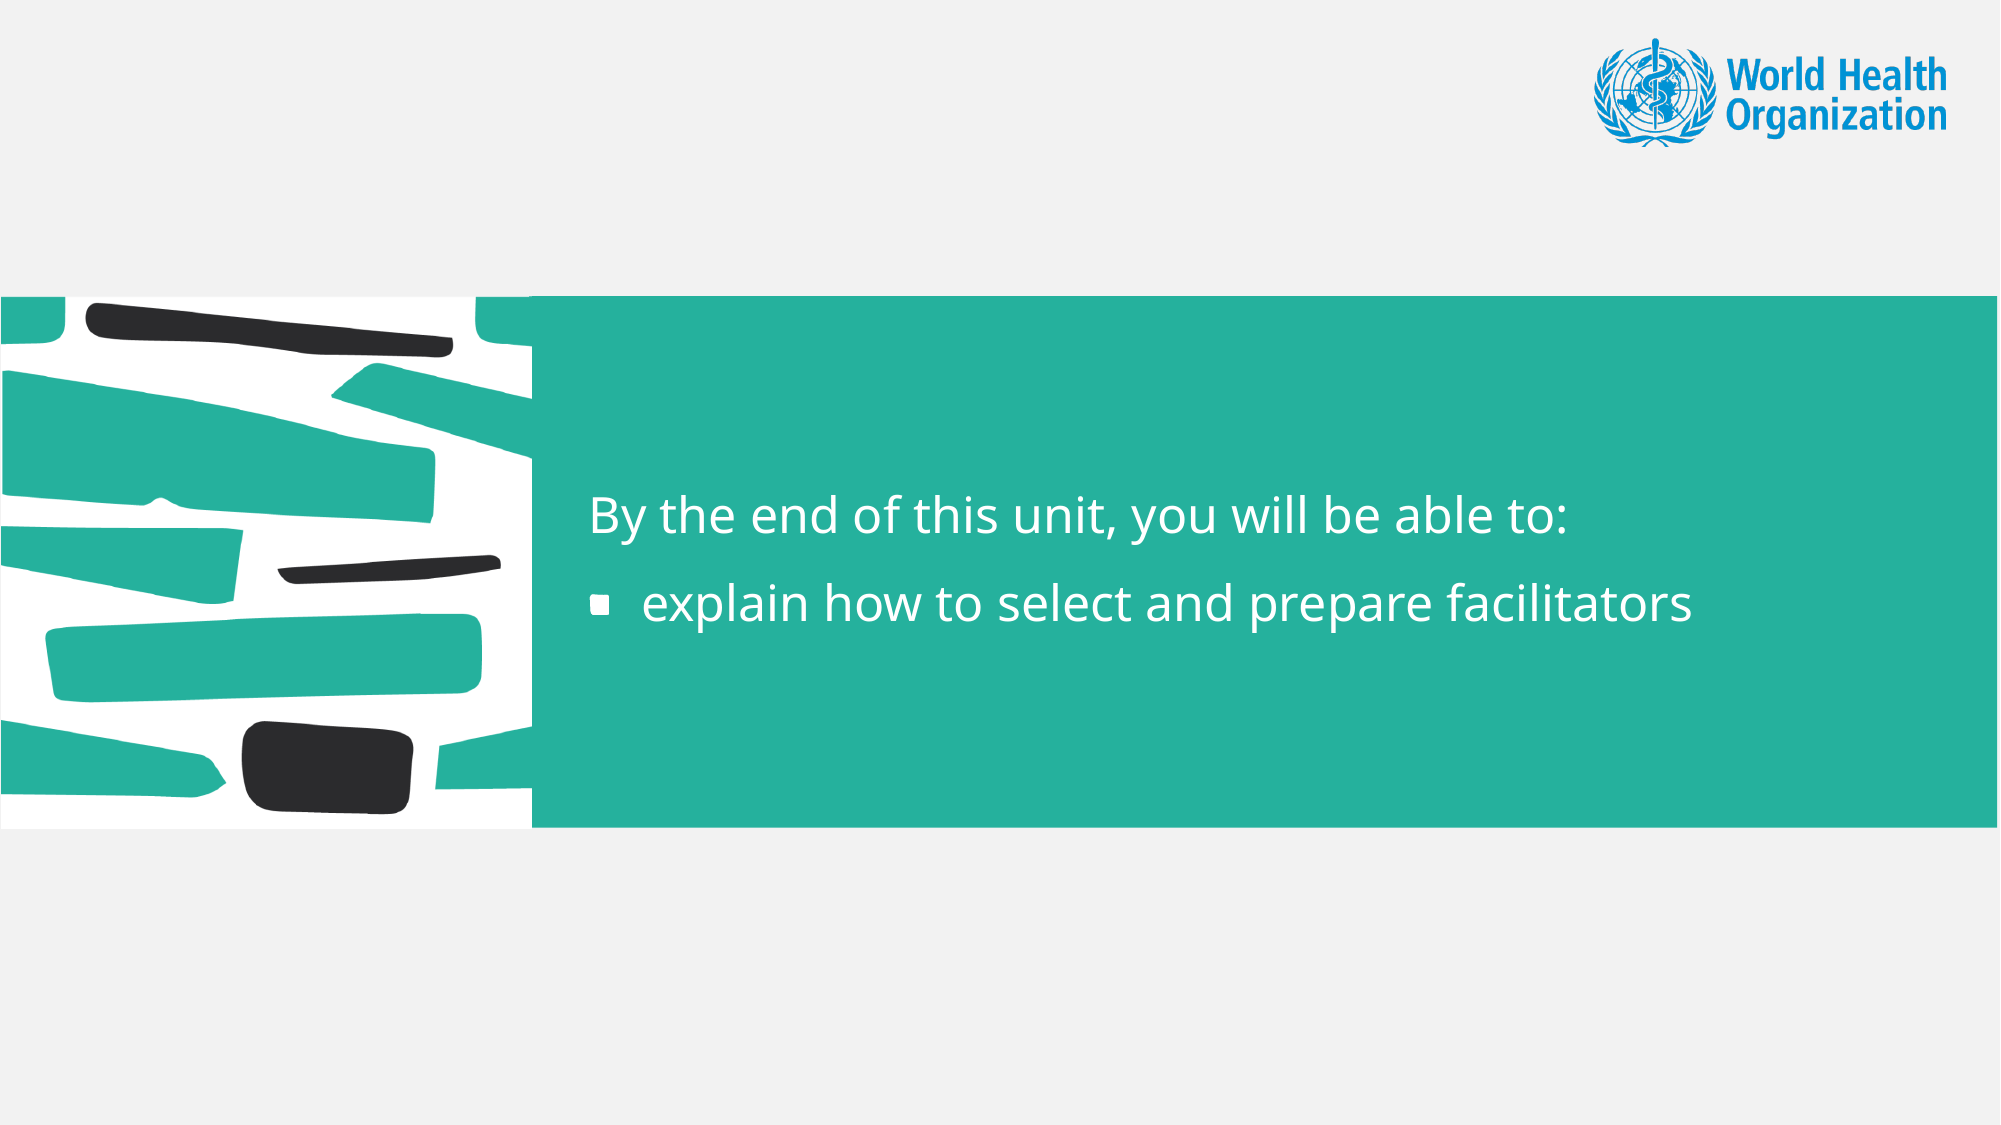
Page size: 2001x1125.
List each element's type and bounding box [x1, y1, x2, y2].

picture [1594, 103, 1646, 147]
picture [1669, 73, 1679, 106]
picture [1618, 105, 1629, 117]
picture [1594, 38, 1946, 147]
picture [1675, 71, 1687, 110]
picture [1640, 67, 1654, 77]
picture [1647, 140, 1664, 147]
picture [589, 594, 609, 615]
picture [1632, 75, 1643, 89]
picture [1628, 50, 1652, 64]
picture [1624, 64, 1638, 99]
picture [1658, 50, 1682, 71]
picture [1632, 92, 1641, 105]
picture [1602, 97, 1608, 108]
text_box [0, 296, 1998, 829]
